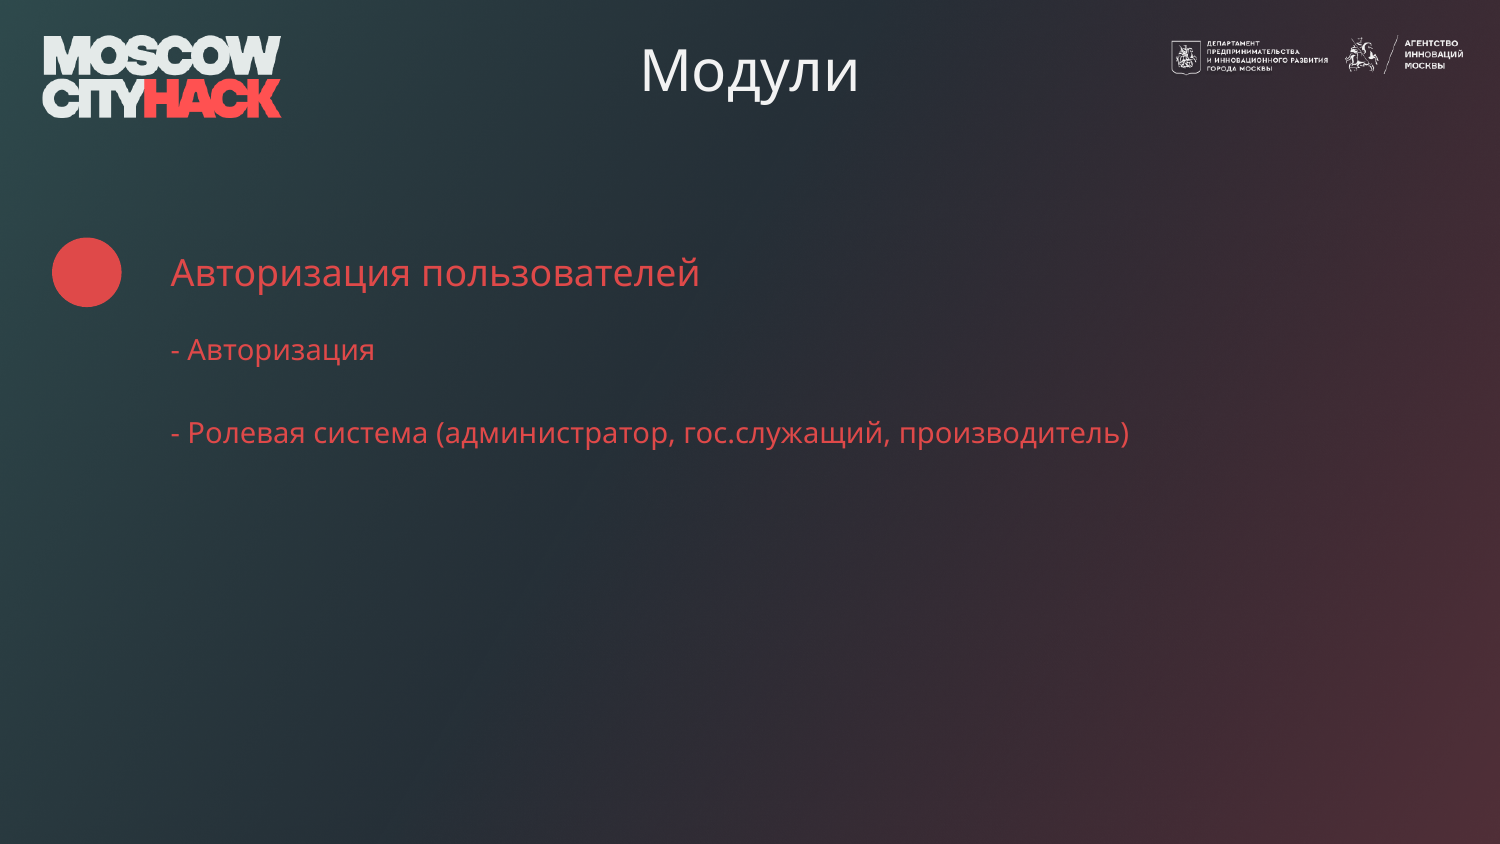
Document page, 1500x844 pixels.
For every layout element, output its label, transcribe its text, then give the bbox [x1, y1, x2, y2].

list - Авторизация - Ролевая система (администратор, гос.служащий, производитель) [162, 323, 1227, 466]
title Модули [453, 25, 1047, 121]
text_box [52, 237, 122, 308]
picture [0, 0, 1500, 844]
list Авторизация пользователей [162, 241, 1169, 308]
